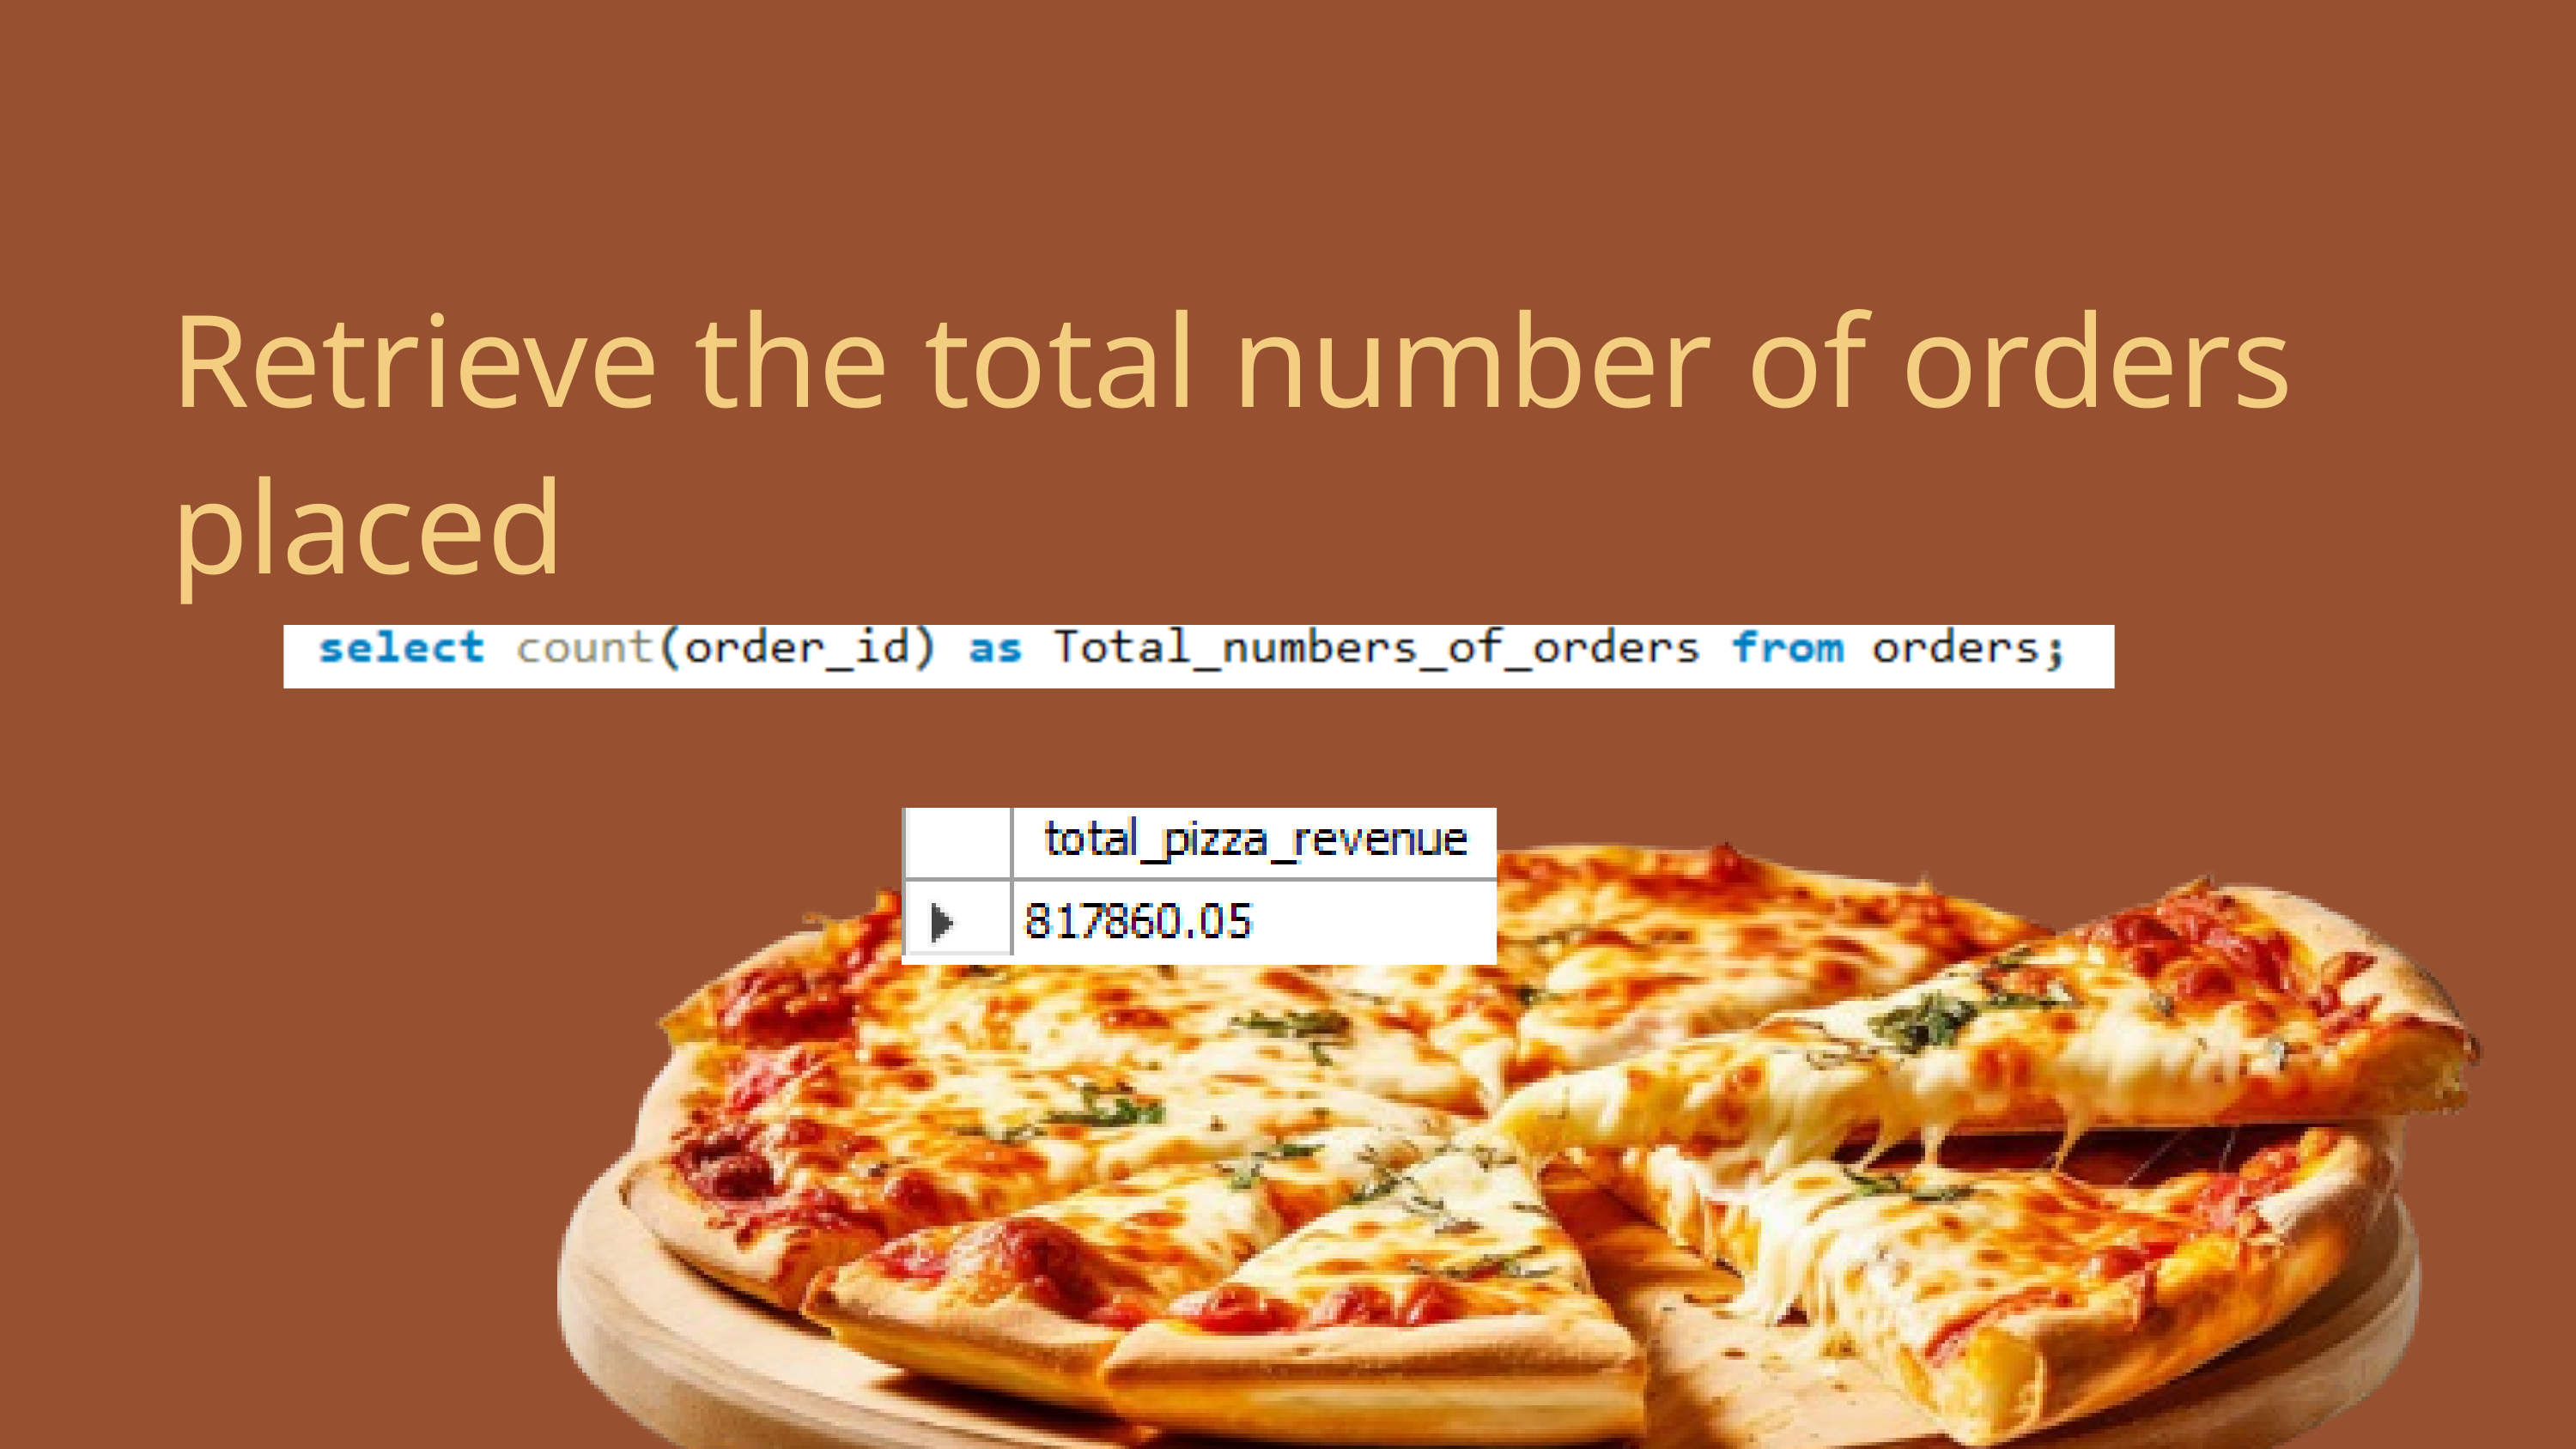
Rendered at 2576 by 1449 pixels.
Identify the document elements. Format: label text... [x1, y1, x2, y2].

text_box [902, 808, 1498, 965]
text_box [283, 625, 2115, 688]
text_box [489, 581, 2505, 1449]
text_box Retrieve the total number of orders placed [170, 266, 2346, 599]
